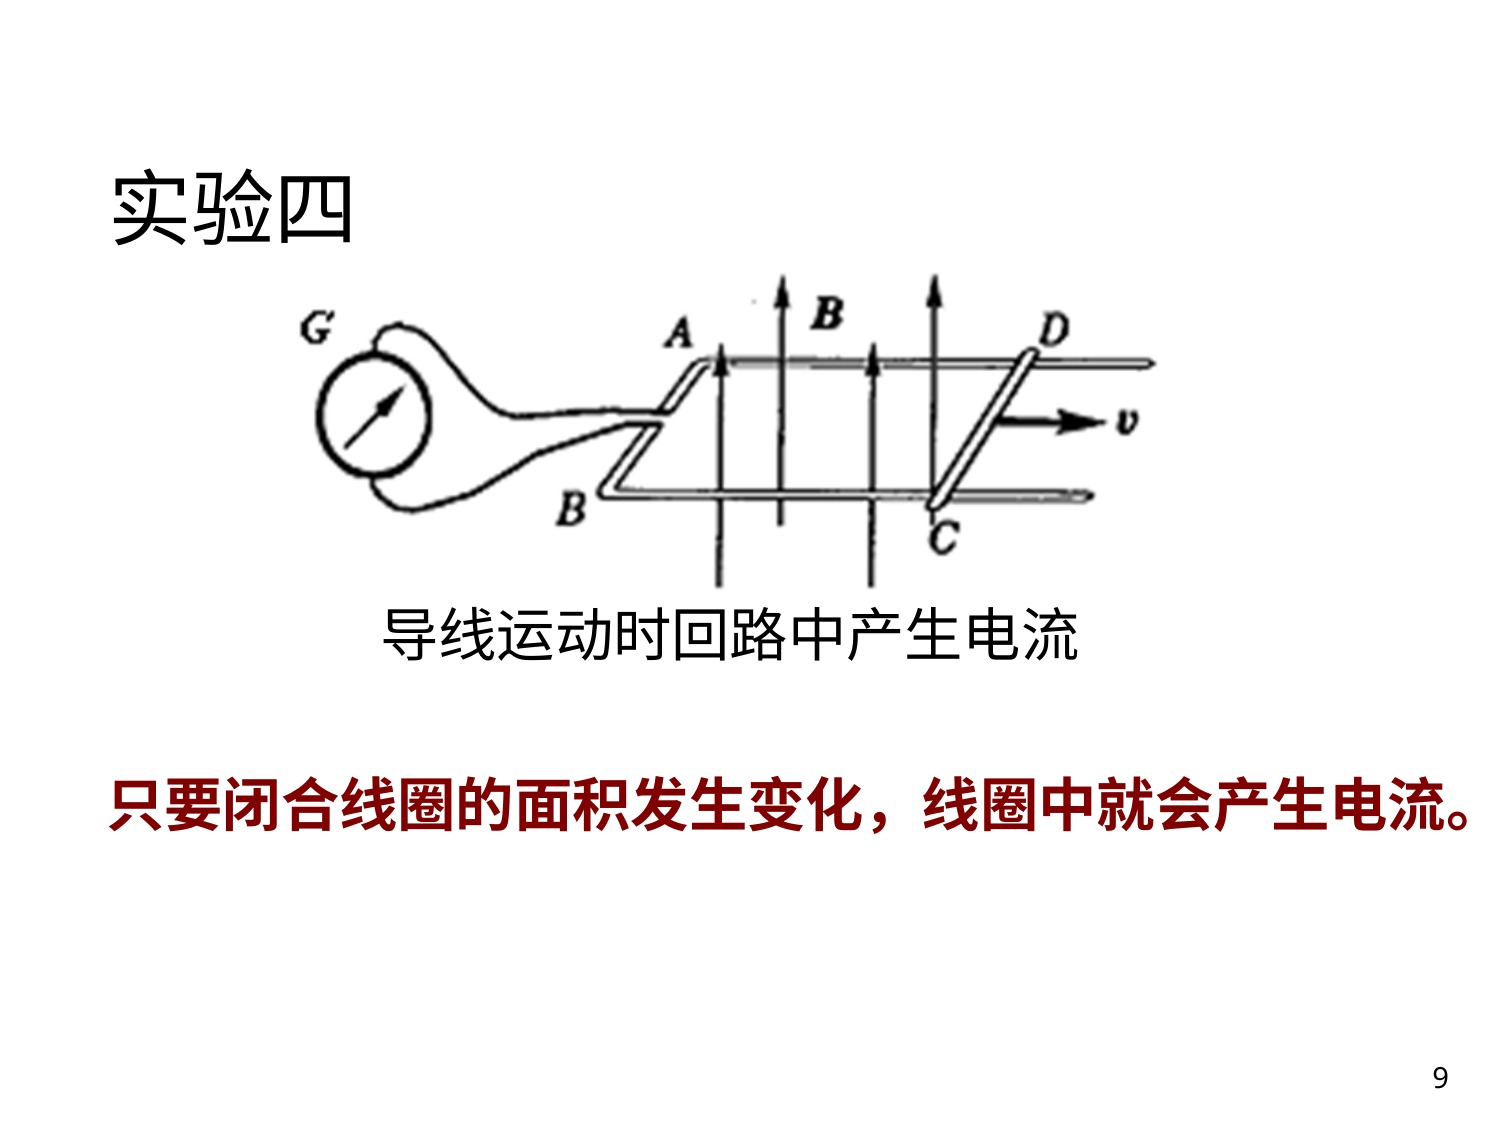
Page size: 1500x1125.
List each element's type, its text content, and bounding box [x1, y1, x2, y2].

text_box 实验四 [0, 149, 553, 264]
text_box 只要闭合线圈的面积发生变化，线圈中就会产生电流。 [91, 760, 1500, 846]
slide_number 9 [1151, 1031, 1465, 1107]
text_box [294, 267, 1165, 677]
